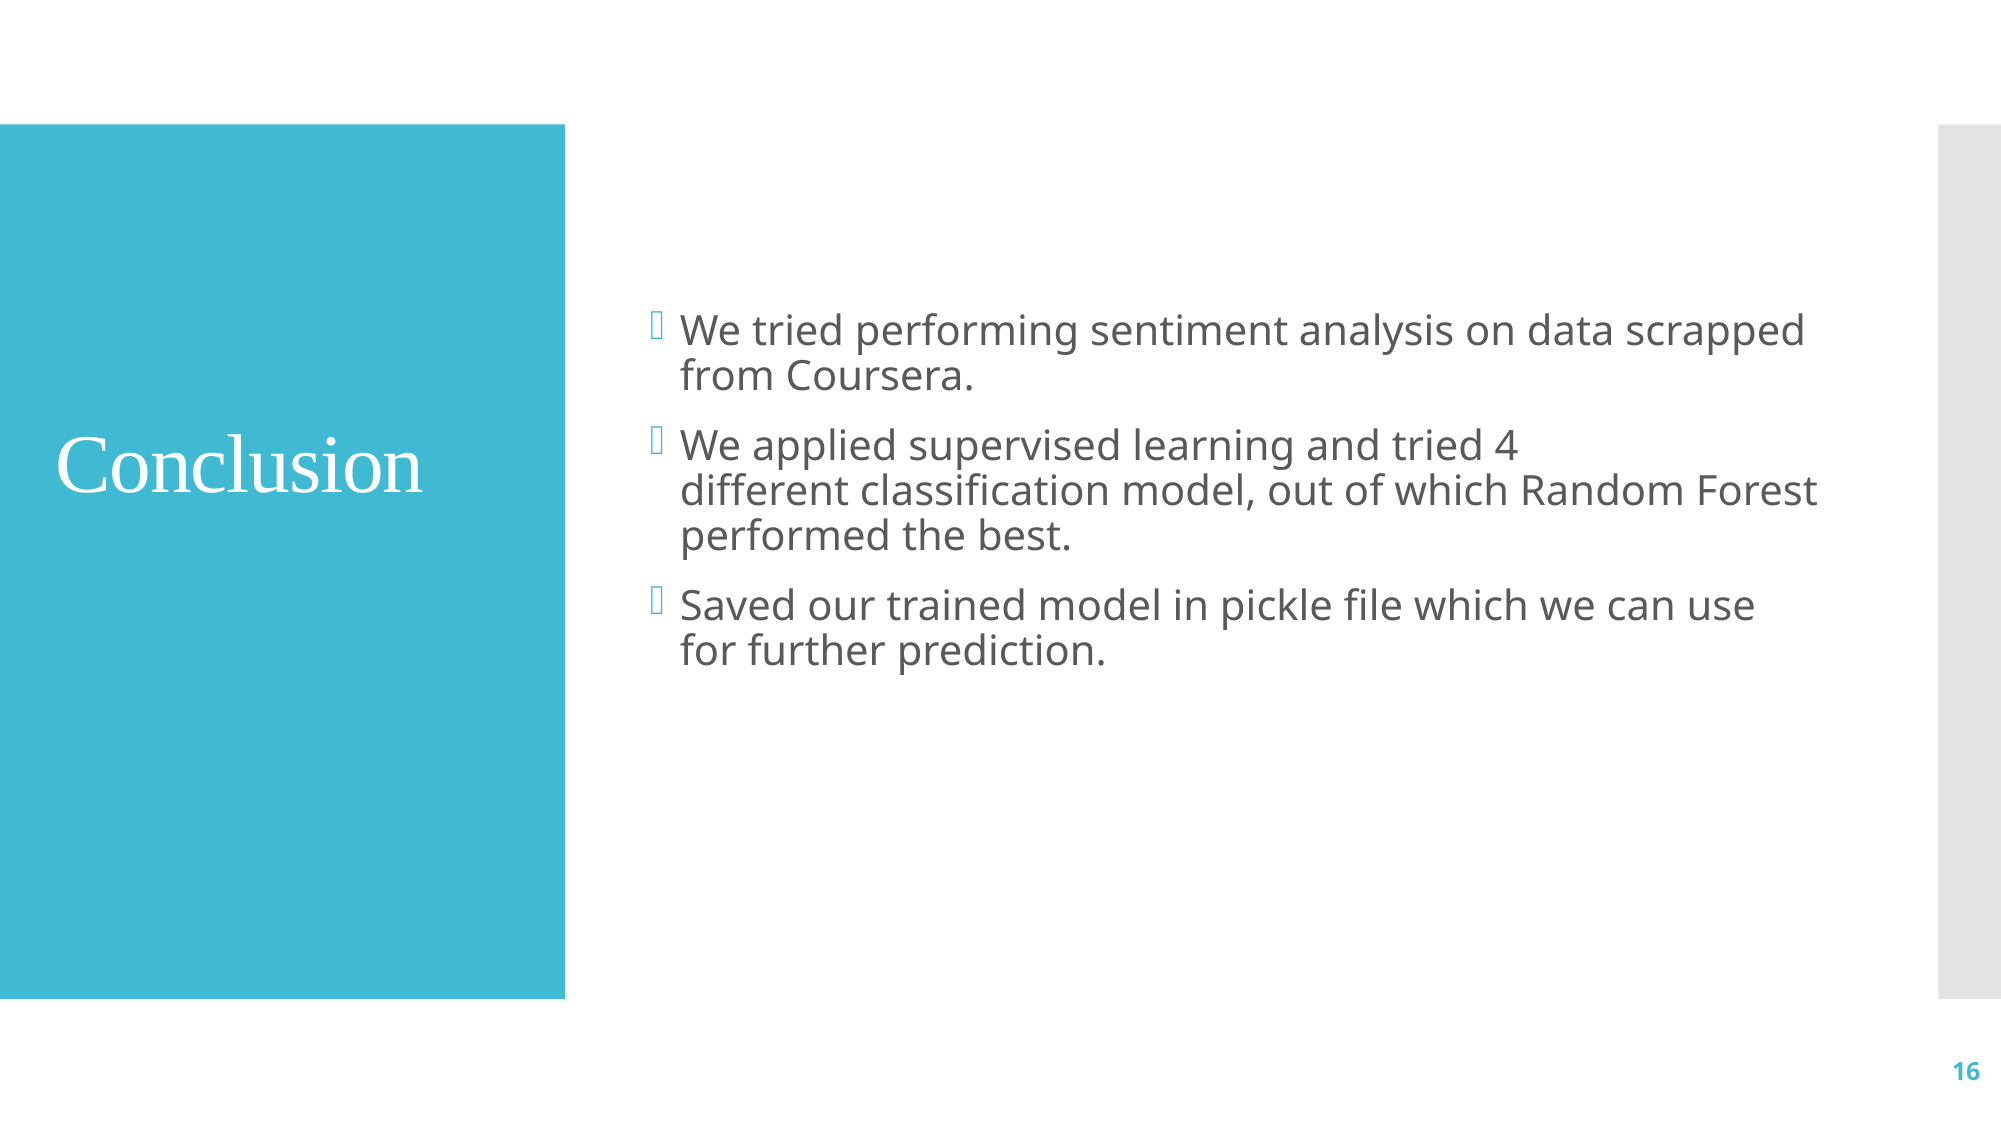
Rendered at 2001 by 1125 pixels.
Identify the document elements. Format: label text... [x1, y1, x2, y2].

title Conclusion [20, 131, 541, 801]
slide_number 16 [1744, 1042, 1996, 1103]
list We tried performing sentiment analysis on data scrapped from Coursera. We applied supervised learning and tried 4 different classification model, out of which Random Forest performed the best. Saved our trained model in pickle file which we can use for further prediction. [634, 141, 1835, 982]
